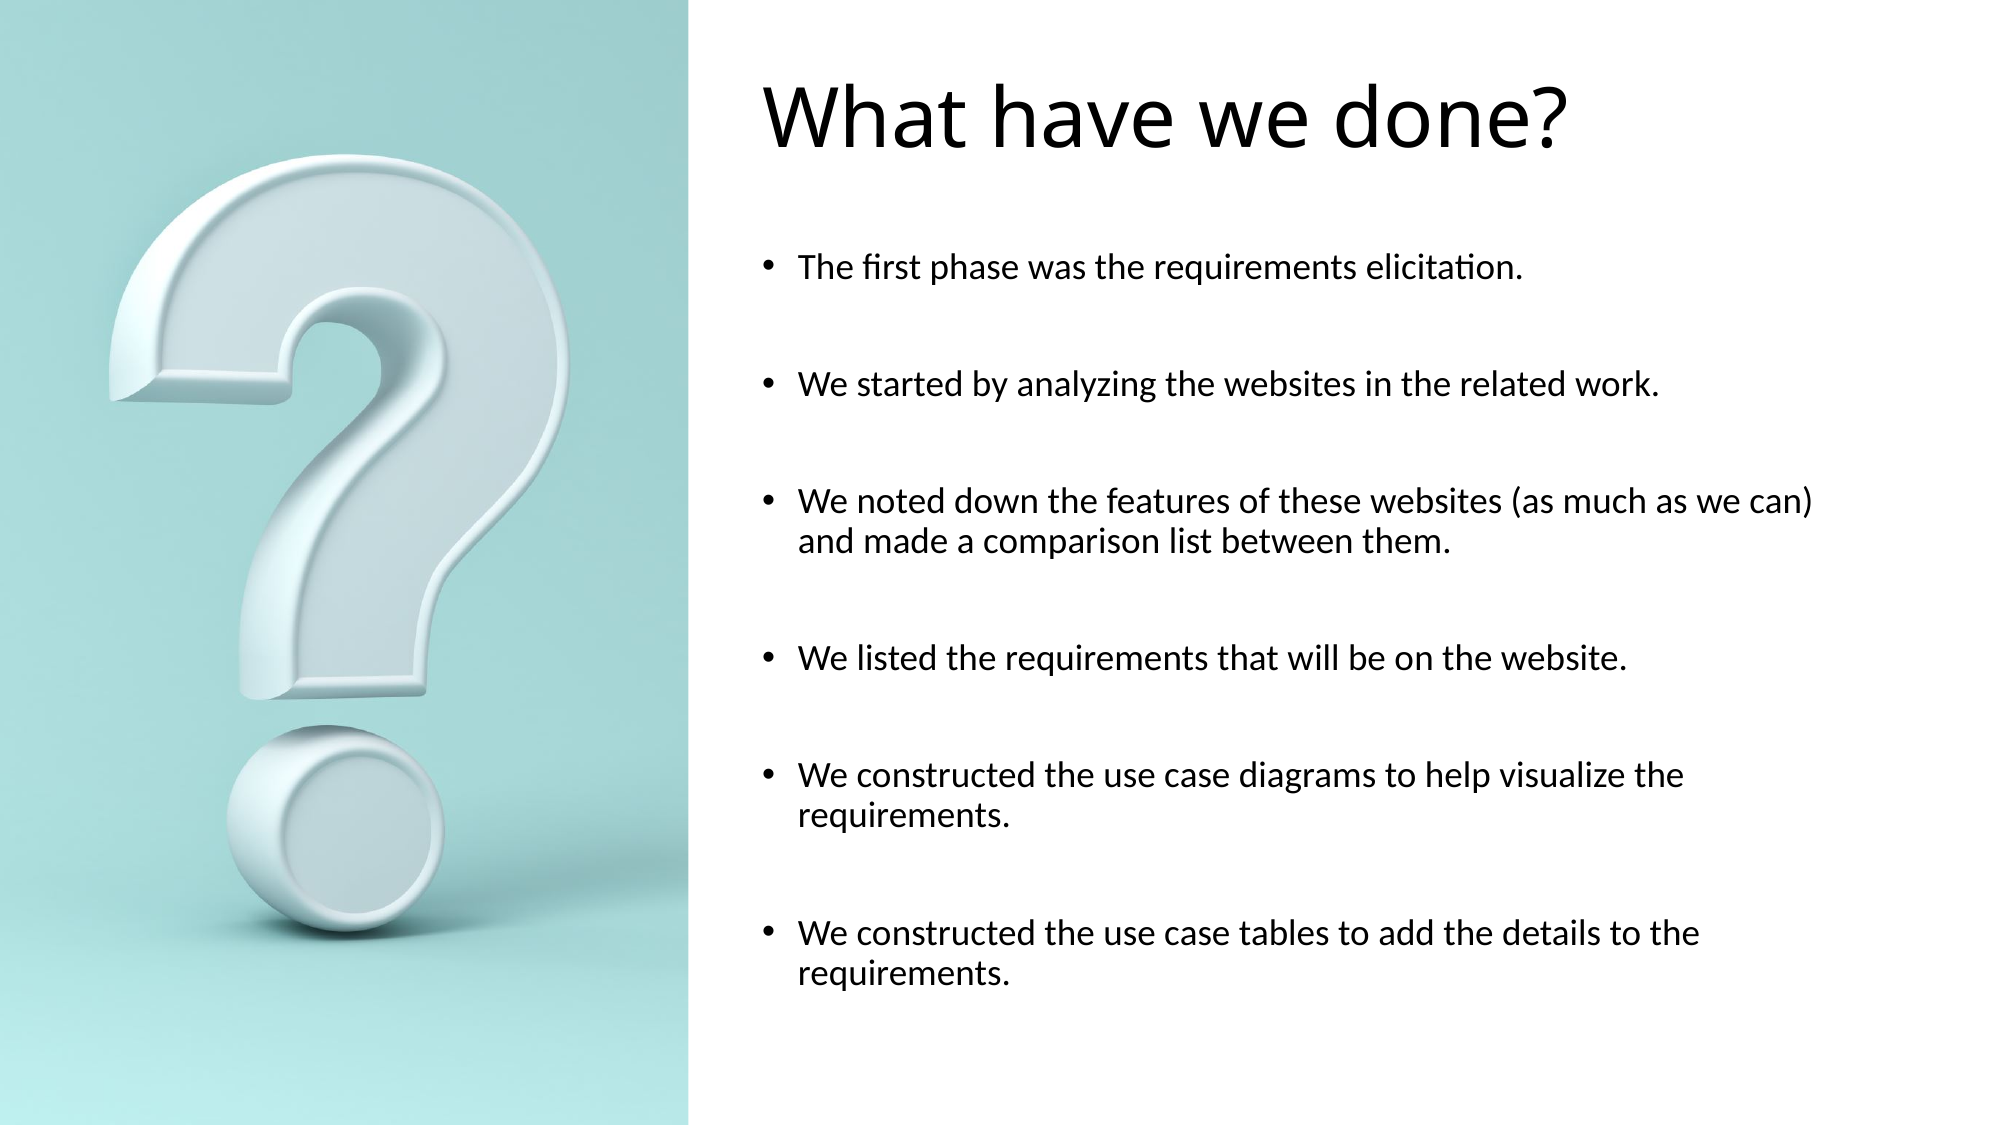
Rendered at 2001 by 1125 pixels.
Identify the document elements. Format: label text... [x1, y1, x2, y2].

picture [0, 0, 689, 1125]
text_box [689, 0, 2000, 1125]
title What have we done? [746, 34, 1863, 174]
list The first phase was the requirements elicitation. We started by analyzing the websites in the related work. We noted down the features of these websites (as much as we can) and made a comparison list between them. We listed the requirements that will be on the website. We constructed the use case diagrams to help visualize the requirements. We constructed the use case tables to add the details to the requirements. [746, 239, 1863, 1004]
